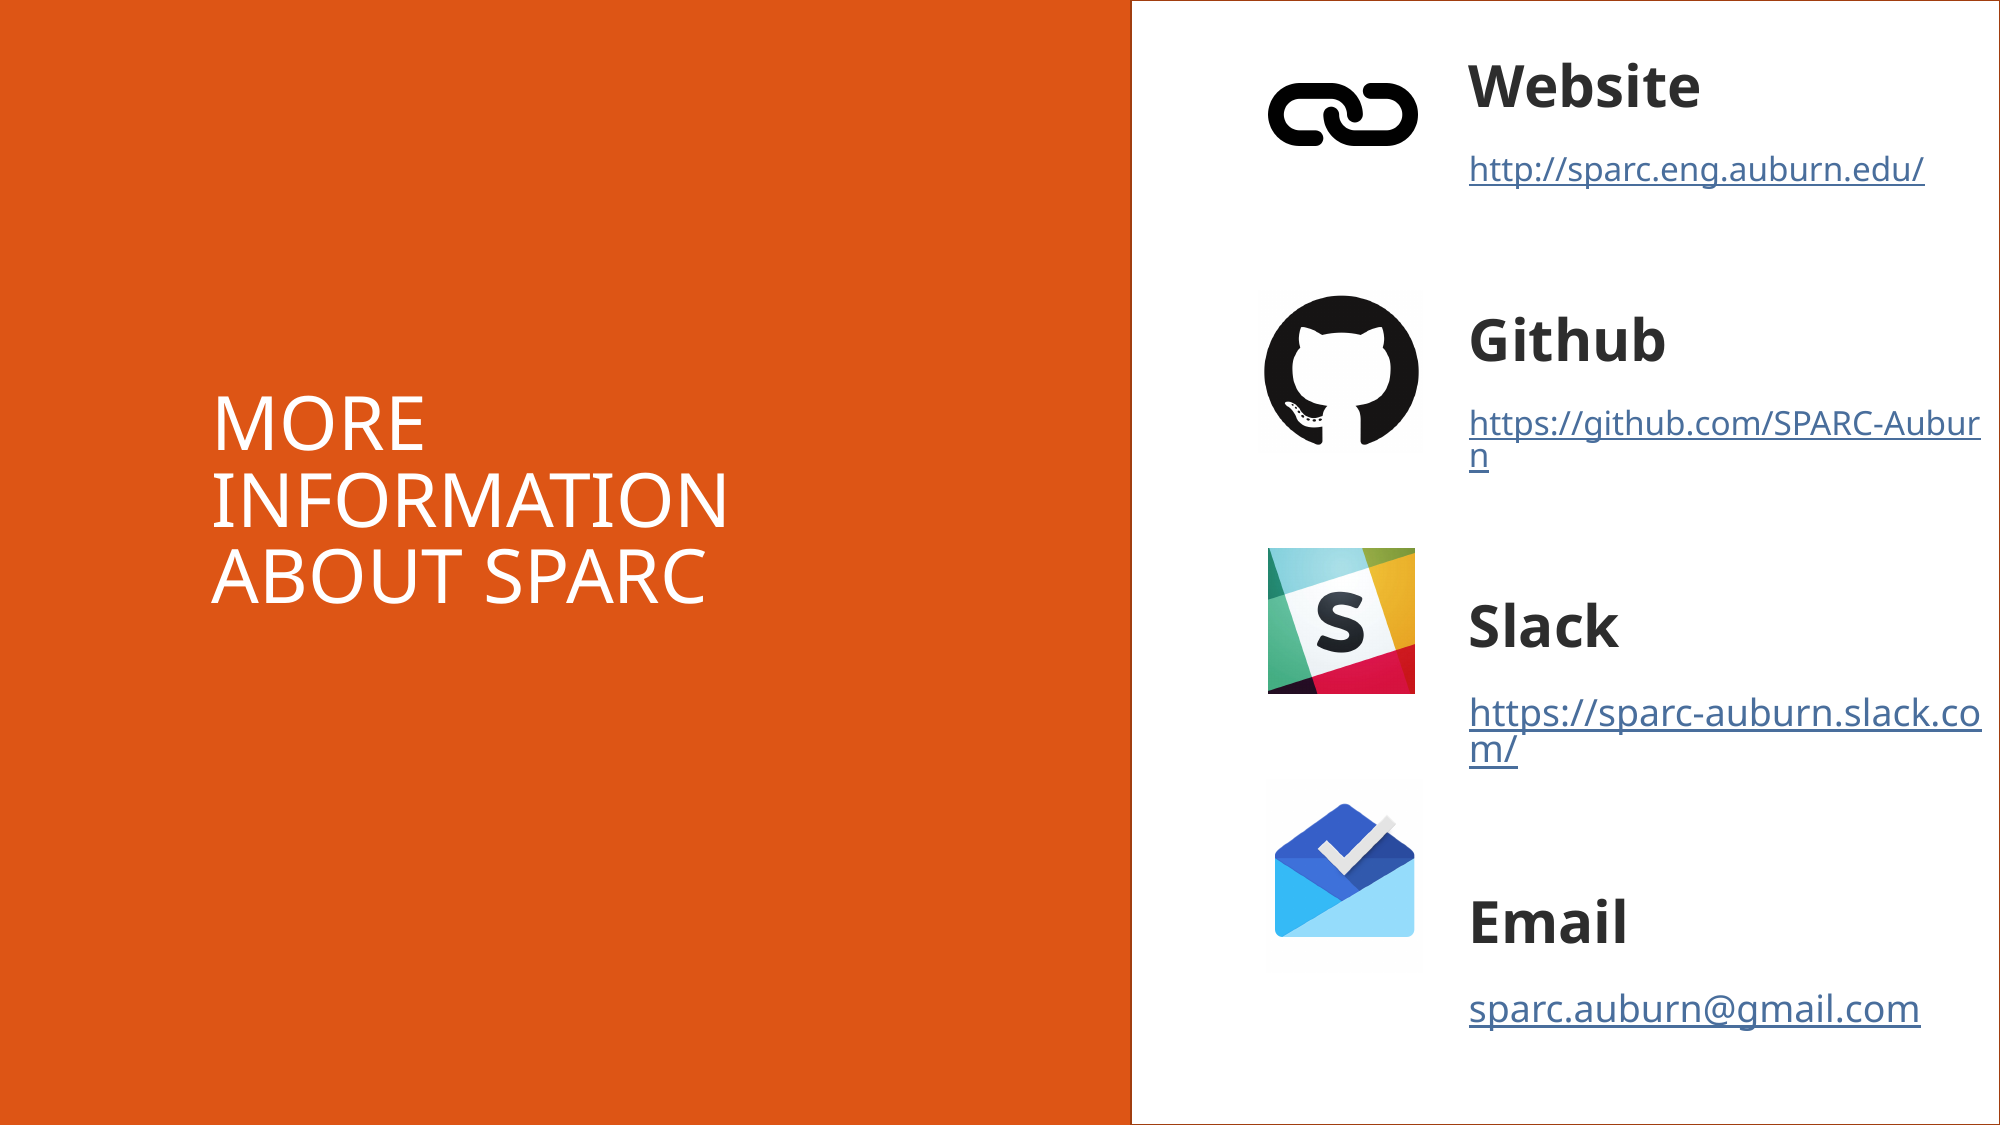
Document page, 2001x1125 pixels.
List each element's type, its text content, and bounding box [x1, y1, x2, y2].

text_box [1130, 0, 2000, 1125]
list Website http://sparc.eng.auburn.edu/ Github https://github.com/SPARC-Auburn Slack https://sparc-auburn.slack.com/ Email sparc.auburn@gmail.com [1453, 49, 2000, 1125]
picture [1268, 82, 1419, 147]
picture [1266, 779, 1423, 974]
title MORE INFORMATION ABOUT SPARC [196, 380, 936, 629]
picture [1258, 290, 1424, 453]
picture [1268, 548, 1415, 694]
